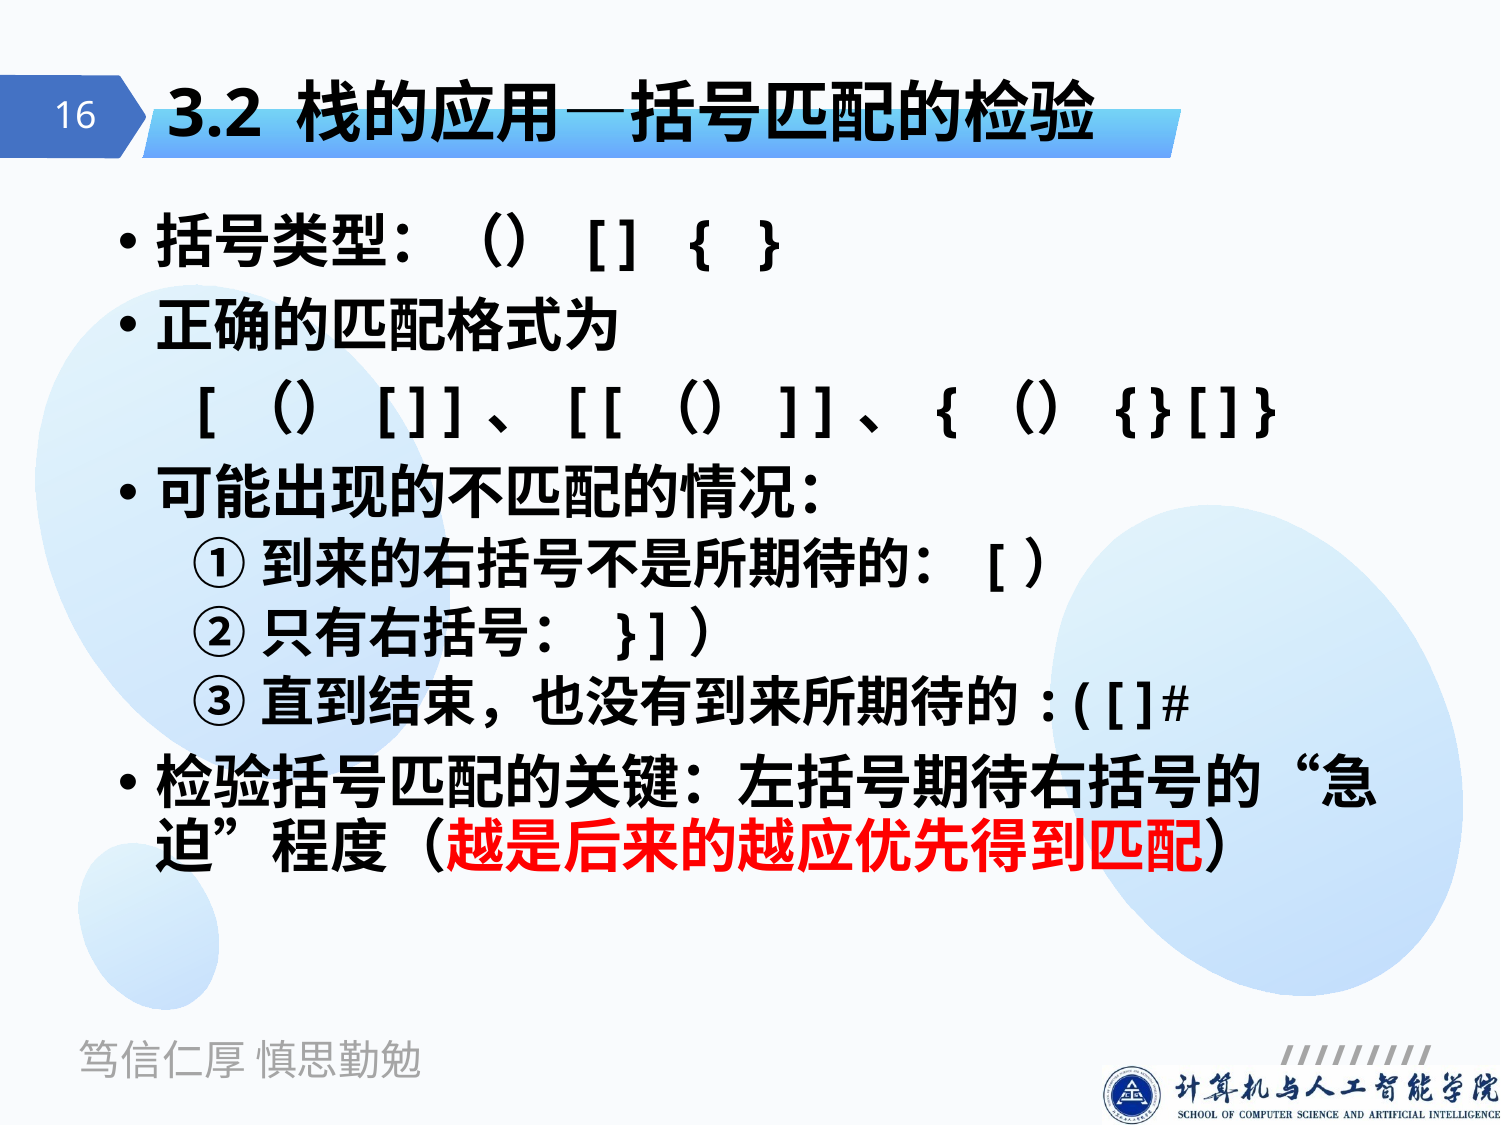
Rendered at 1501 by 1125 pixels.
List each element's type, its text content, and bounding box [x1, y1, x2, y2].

list 括号类型：（）[] { } 正确的匹配格式为 [（）[]]、[[（）]]、{（）{}[]} 可能出现的不匹配的情况： ①到来的右括号不是所期待的：[） ②只有右括号： }]） ③直到结束，也没有到来所期待的:([]# 检验括号匹配的关键：左括号期待右括号的“急迫”程度（越是后来的越应优先得到匹配） [103, 204, 1398, 1014]
picture [1102, 1065, 1501, 1125]
title 3.2 栈的应用—括号匹配的检验 [152, 59, 1406, 158]
